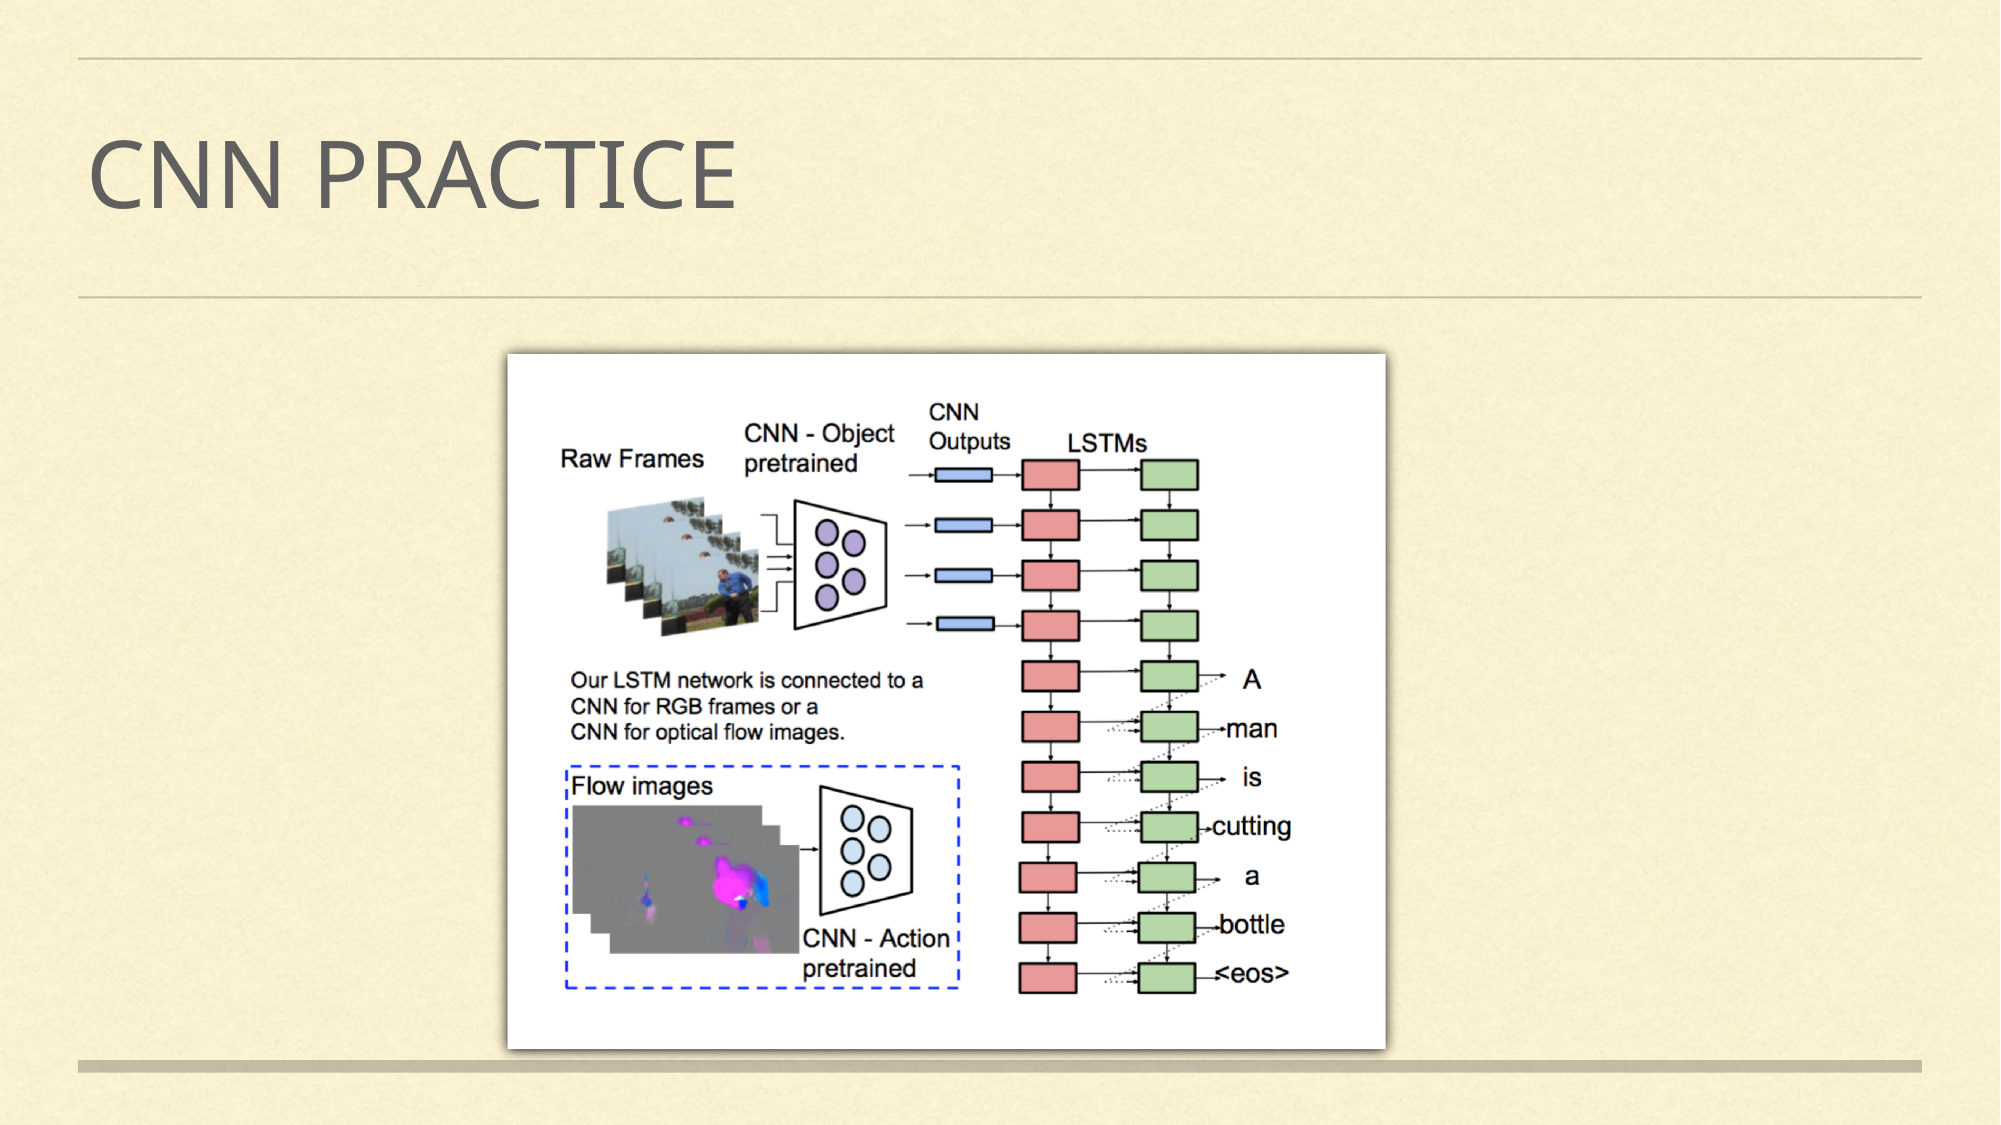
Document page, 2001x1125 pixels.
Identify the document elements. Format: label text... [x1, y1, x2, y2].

title CNN practice [77, 68, 1923, 290]
picture [0, 0, 2001, 1125]
